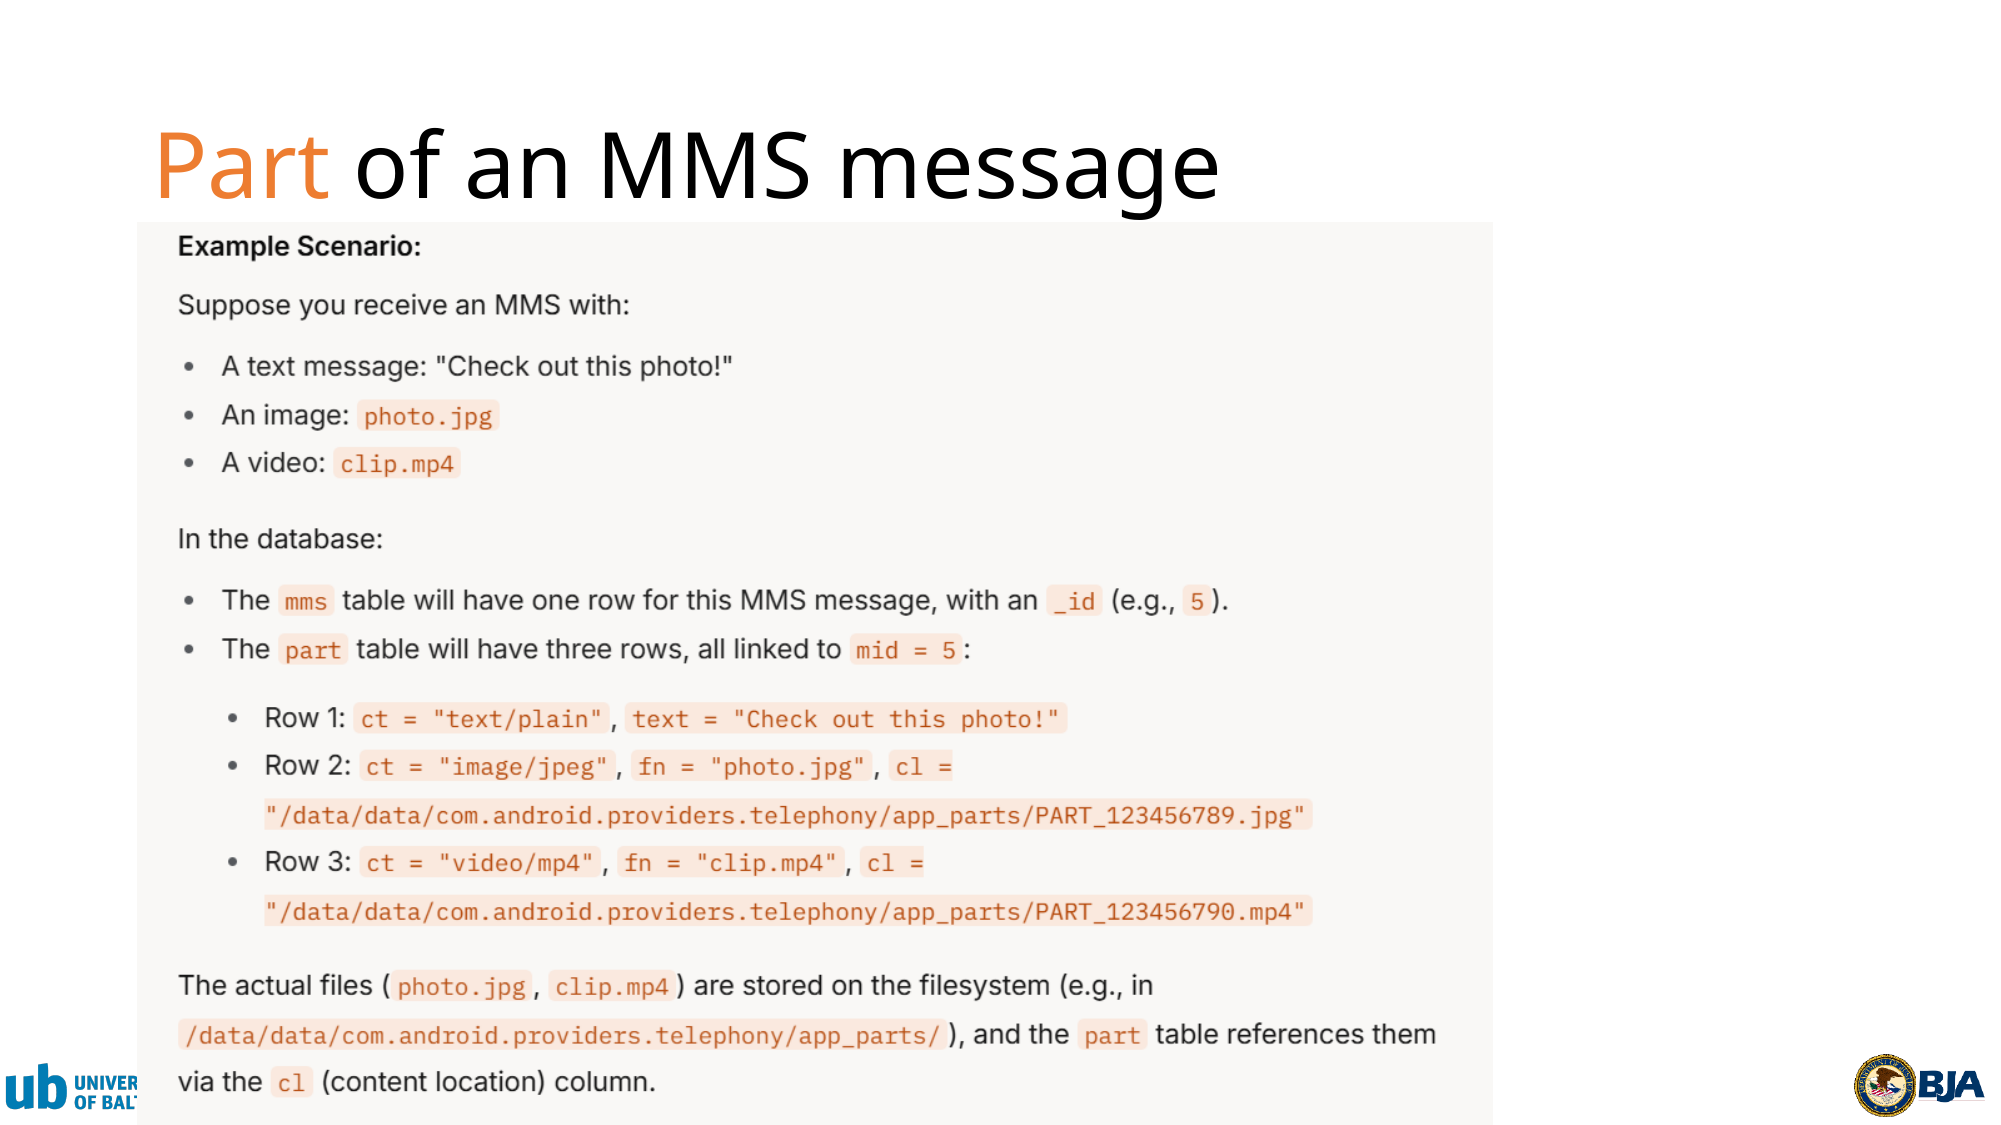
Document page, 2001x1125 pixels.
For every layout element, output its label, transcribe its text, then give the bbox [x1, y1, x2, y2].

picture [1854, 1054, 1986, 1117]
title Part of an MMS message [137, 59, 1863, 278]
picture [0, 222, 1493, 1125]
